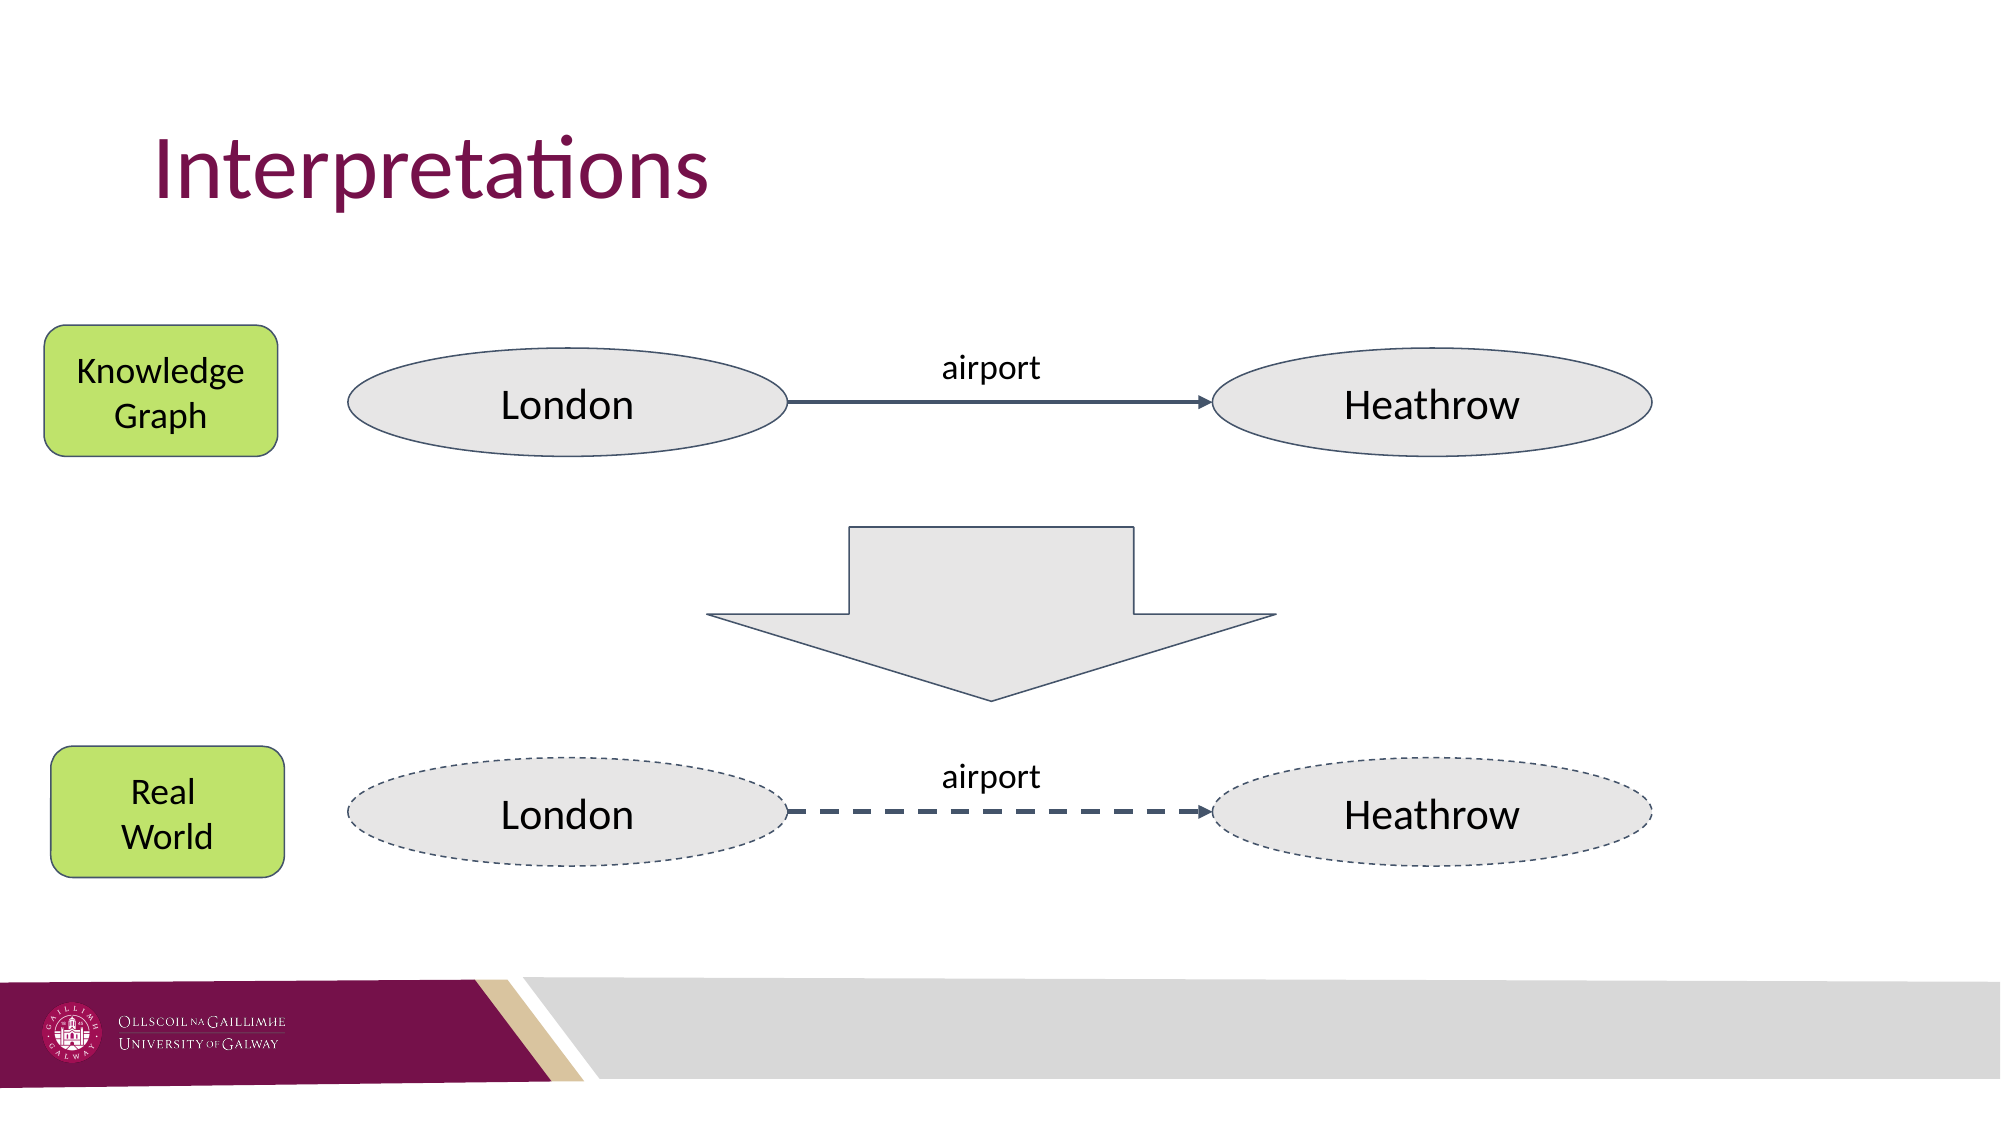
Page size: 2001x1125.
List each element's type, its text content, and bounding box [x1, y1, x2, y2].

title Interpretations [137, 59, 1863, 278]
text_box airport [857, 328, 1126, 401]
text_box London [347, 757, 788, 867]
text_box [706, 527, 1277, 702]
text_box Heathrow [1212, 348, 1653, 457]
text_box airport [857, 738, 1126, 810]
text_box London [347, 348, 788, 457]
text_box Heathrow [1212, 757, 1653, 867]
text_box Knowledge Graph [44, 325, 278, 457]
picture [42, 1002, 285, 1063]
text_box Real World [50, 746, 285, 878]
